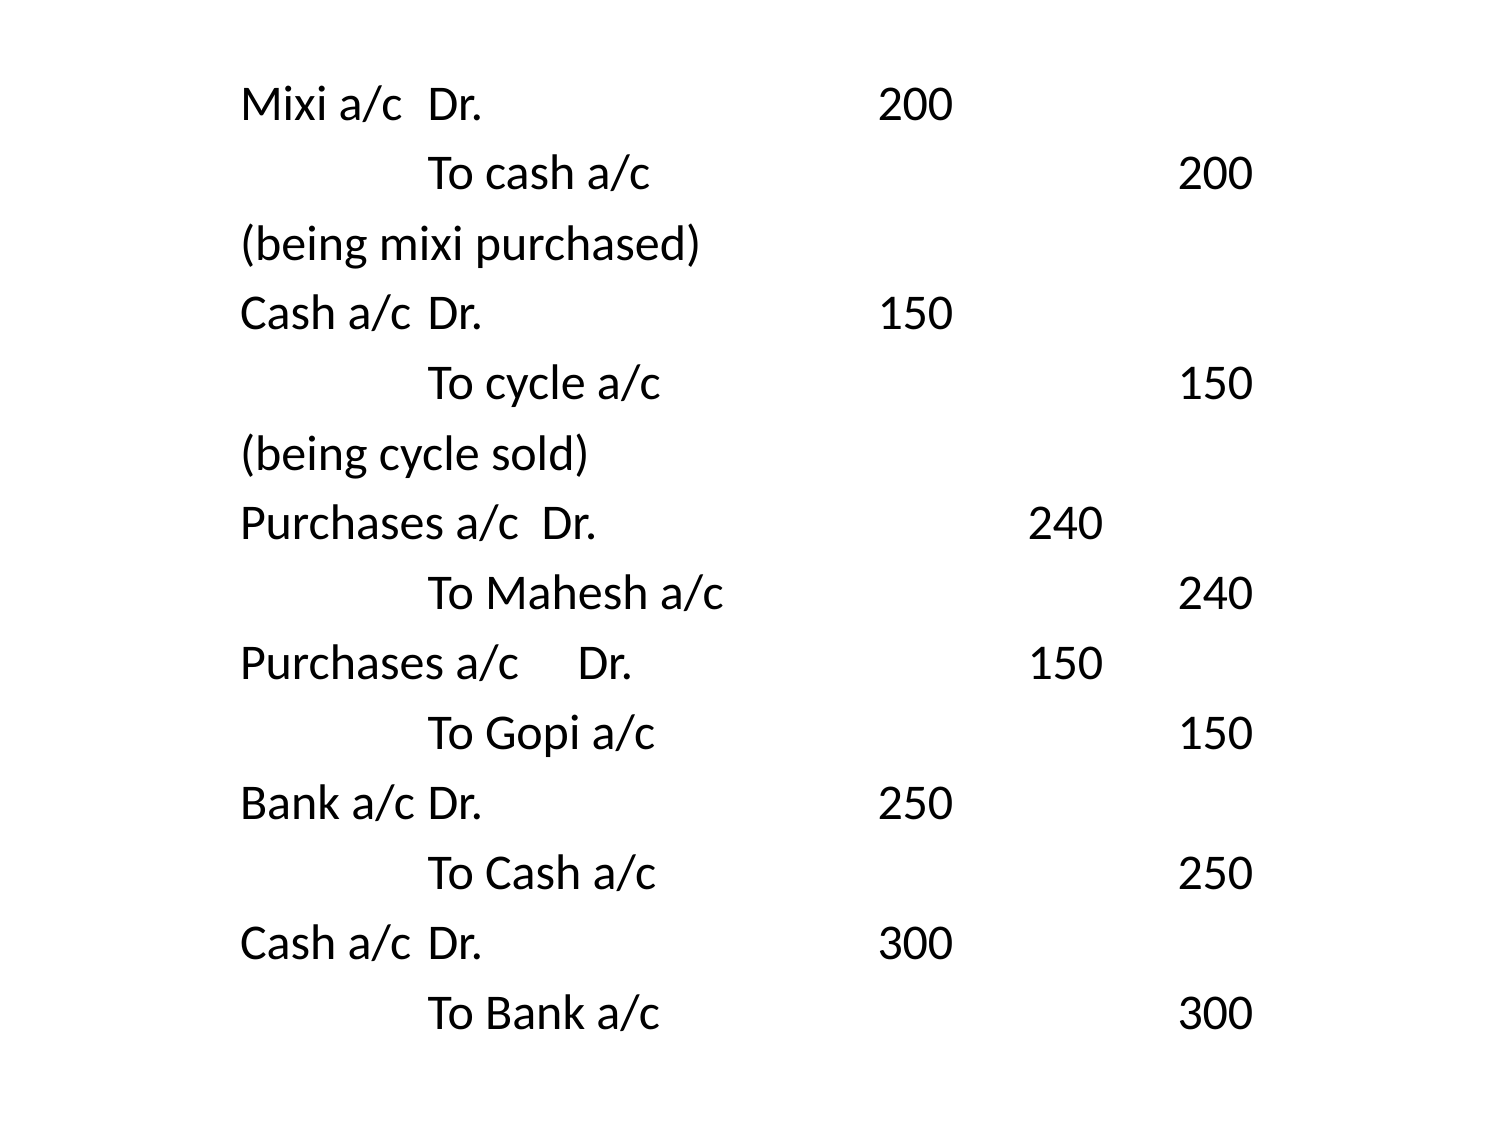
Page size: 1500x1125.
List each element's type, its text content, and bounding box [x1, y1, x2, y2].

list Mixi a/c Dr. 200 To cash a/c 200 (being mixi purchased) Cash a/c Dr. 150 To cycle a/c 150 (being cycle sold) Purchases a/c Dr. 240 To Mahesh a/c 240 Purchases a/c Dr. 150 To Gopi a/c 150 Bank a/c Dr. 250 To Cash a/c 250 Cash a/c Dr. 300 To Bank a/c 300 [75, 62, 1425, 1075]
